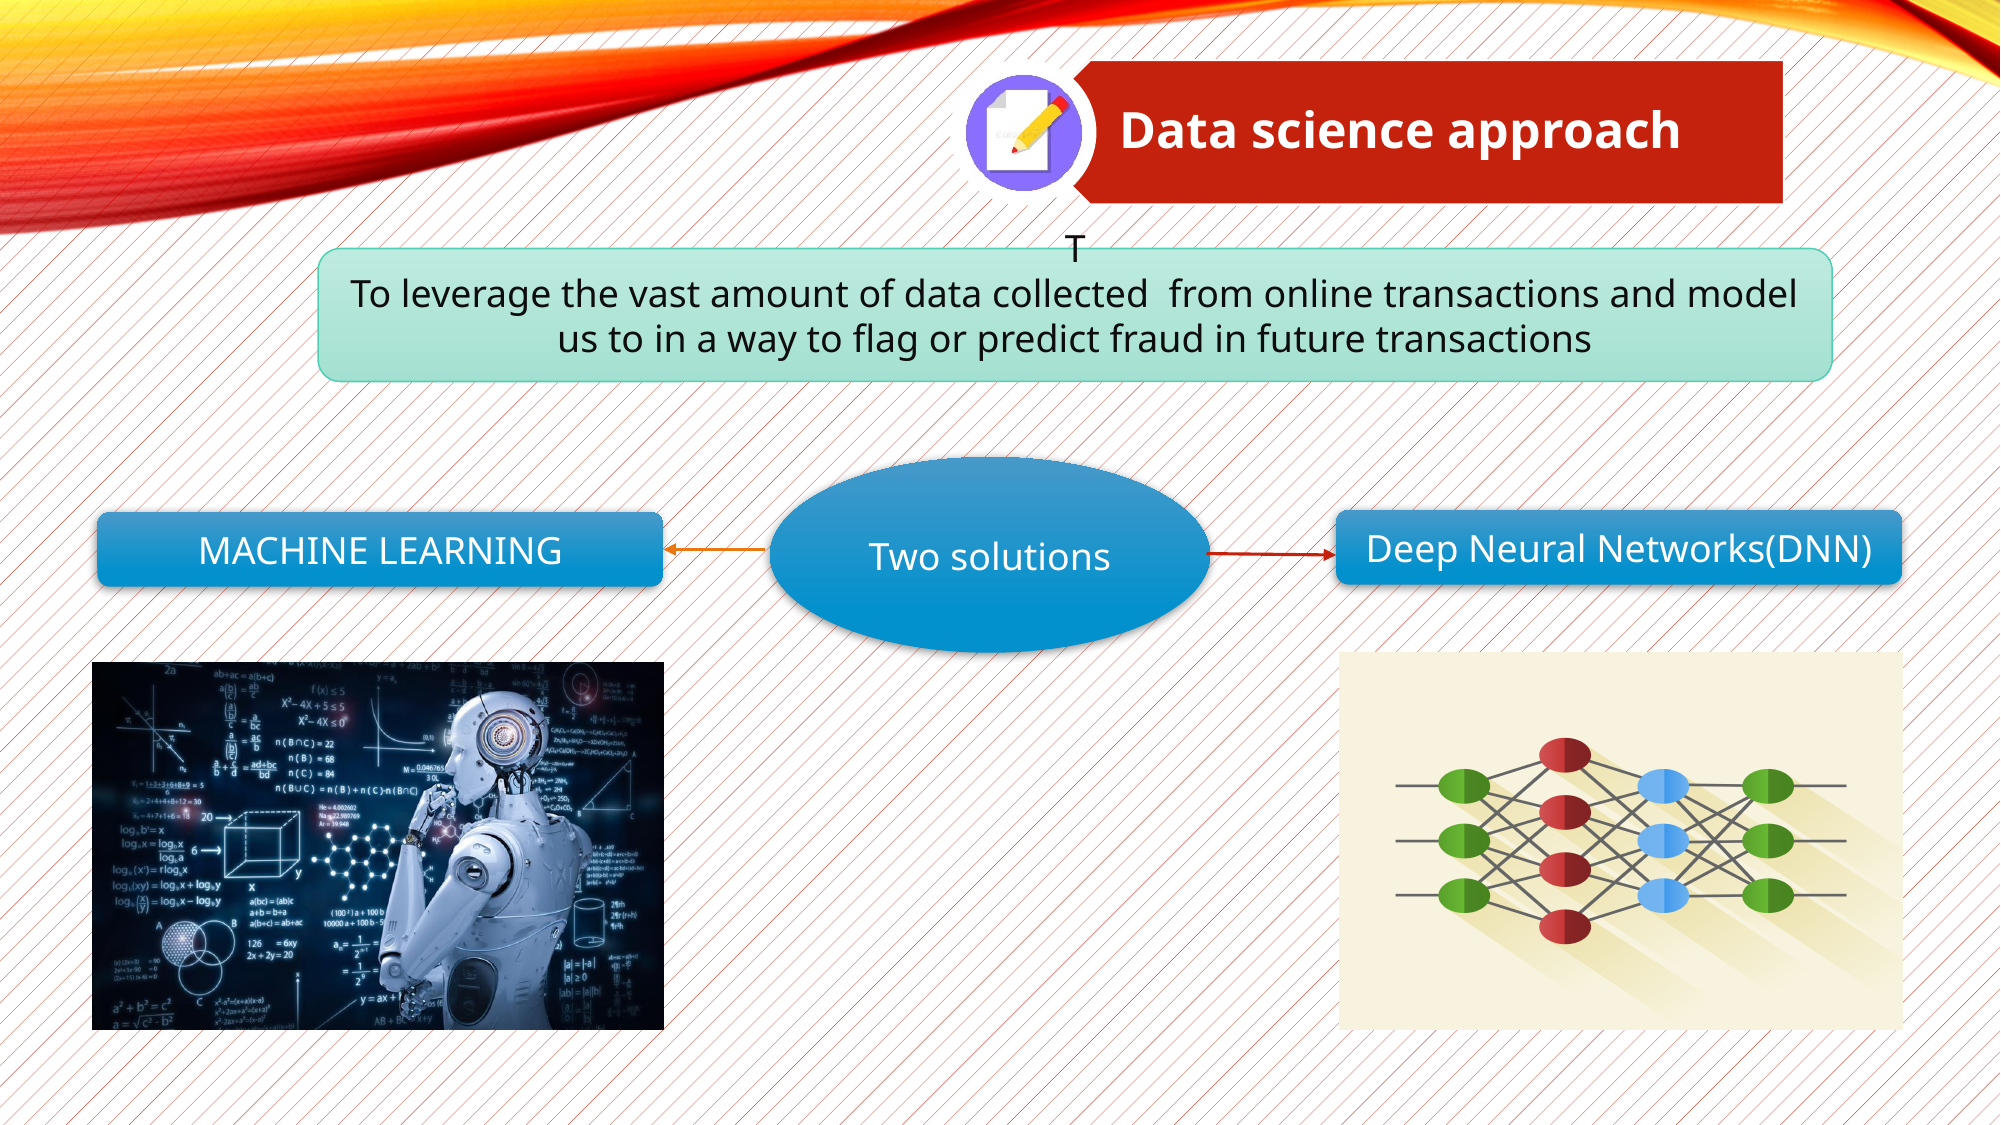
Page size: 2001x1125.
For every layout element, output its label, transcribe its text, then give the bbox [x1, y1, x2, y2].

text_box T To leverage the vast amount of data collected from online transactions and model us to in a way to flag or predict fraud in future transactions [317, 247, 1834, 383]
text_box Two solutions [770, 457, 1211, 653]
text_box Deep Neural Networks(DNN) [1336, 510, 1903, 585]
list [91, 661, 664, 1031]
picture [0, 0, 2000, 237]
picture [1339, 652, 1903, 1031]
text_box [794, 59, 1947, 205]
text_box MACHINE LEARNING [97, 512, 664, 587]
title [474, 125, 1888, 338]
